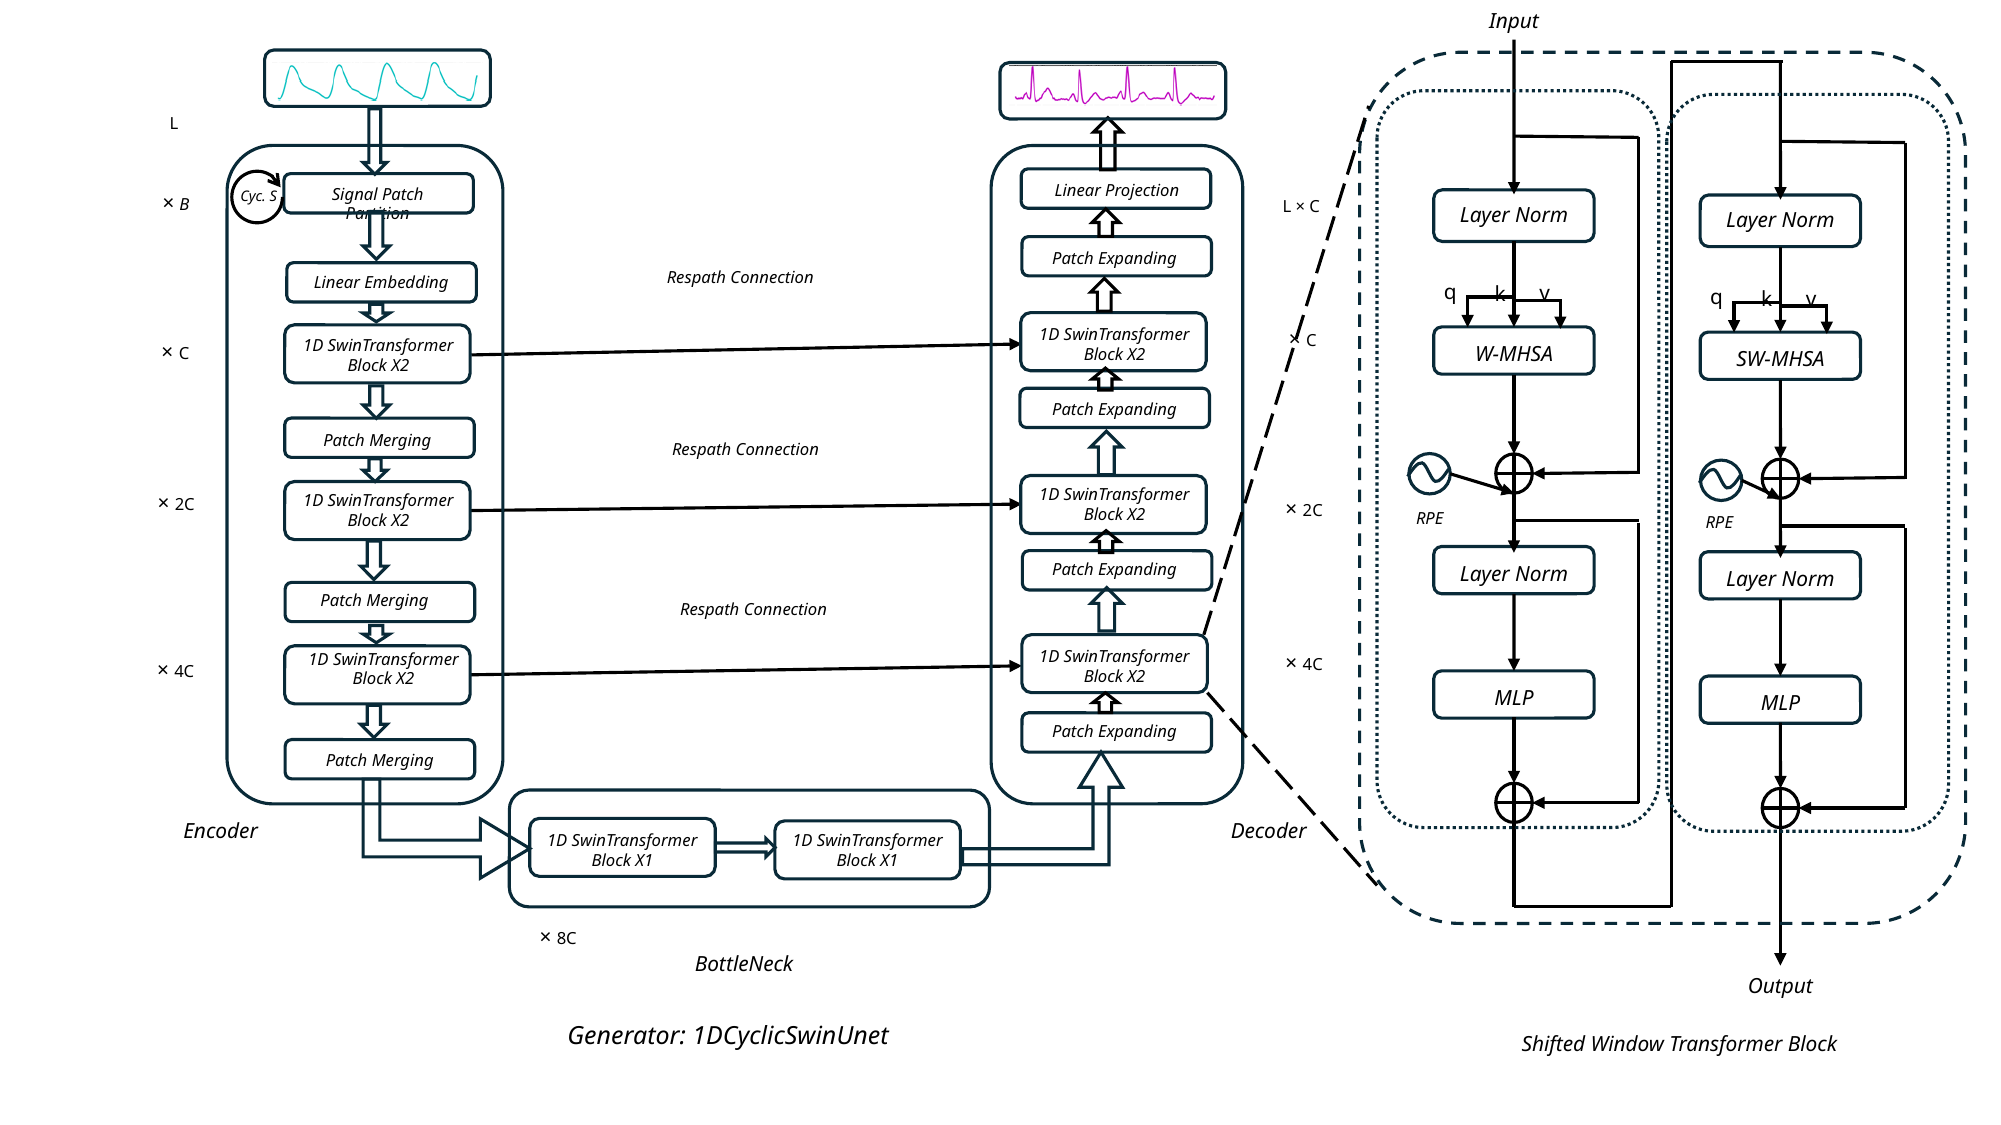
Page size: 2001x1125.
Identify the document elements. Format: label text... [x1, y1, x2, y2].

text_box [470, 343, 1023, 356]
text_box RPE [1392, 500, 1467, 536]
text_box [1798, 476, 1906, 480]
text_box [1203, 105, 1370, 636]
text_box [1531, 471, 1640, 475]
picture [272, 62, 483, 102]
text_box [1774, 282, 1833, 330]
text_box BottleNeck [645, 943, 843, 983]
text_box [1206, 692, 1378, 886]
text_box [225, 143, 505, 806]
text_box Shifted Window Transformer Block [1429, 1022, 1930, 1063]
text_box [989, 143, 1245, 806]
picture [1008, 64, 1217, 107]
text_box RPE [1682, 504, 1757, 540]
text_box Input [1455, 0, 1572, 40]
text_box [234, 212, 280, 225]
text_box [361, 806, 507, 881]
text_box L [128, 105, 220, 141]
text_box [1459, 273, 1522, 321]
text_box Encoder [160, 809, 281, 850]
text_box [1358, 50, 1968, 926]
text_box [1508, 277, 1566, 325]
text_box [1726, 278, 1789, 326]
text_box [507, 788, 992, 909]
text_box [469, 665, 1023, 676]
text_box Generator: 1DCyclicSwinUnet [389, 1012, 1067, 1058]
text_box [998, 60, 1228, 121]
text_box [263, 48, 492, 108]
text_box [1089, 121, 1126, 143]
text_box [469, 504, 1023, 512]
text_box [236, 169, 280, 179]
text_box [1779, 140, 1906, 144]
text_box [992, 806, 1111, 867]
text_box [367, 108, 383, 143]
text_box Output [1722, 965, 1839, 1006]
text_box Cyc. S [222, 179, 295, 212]
